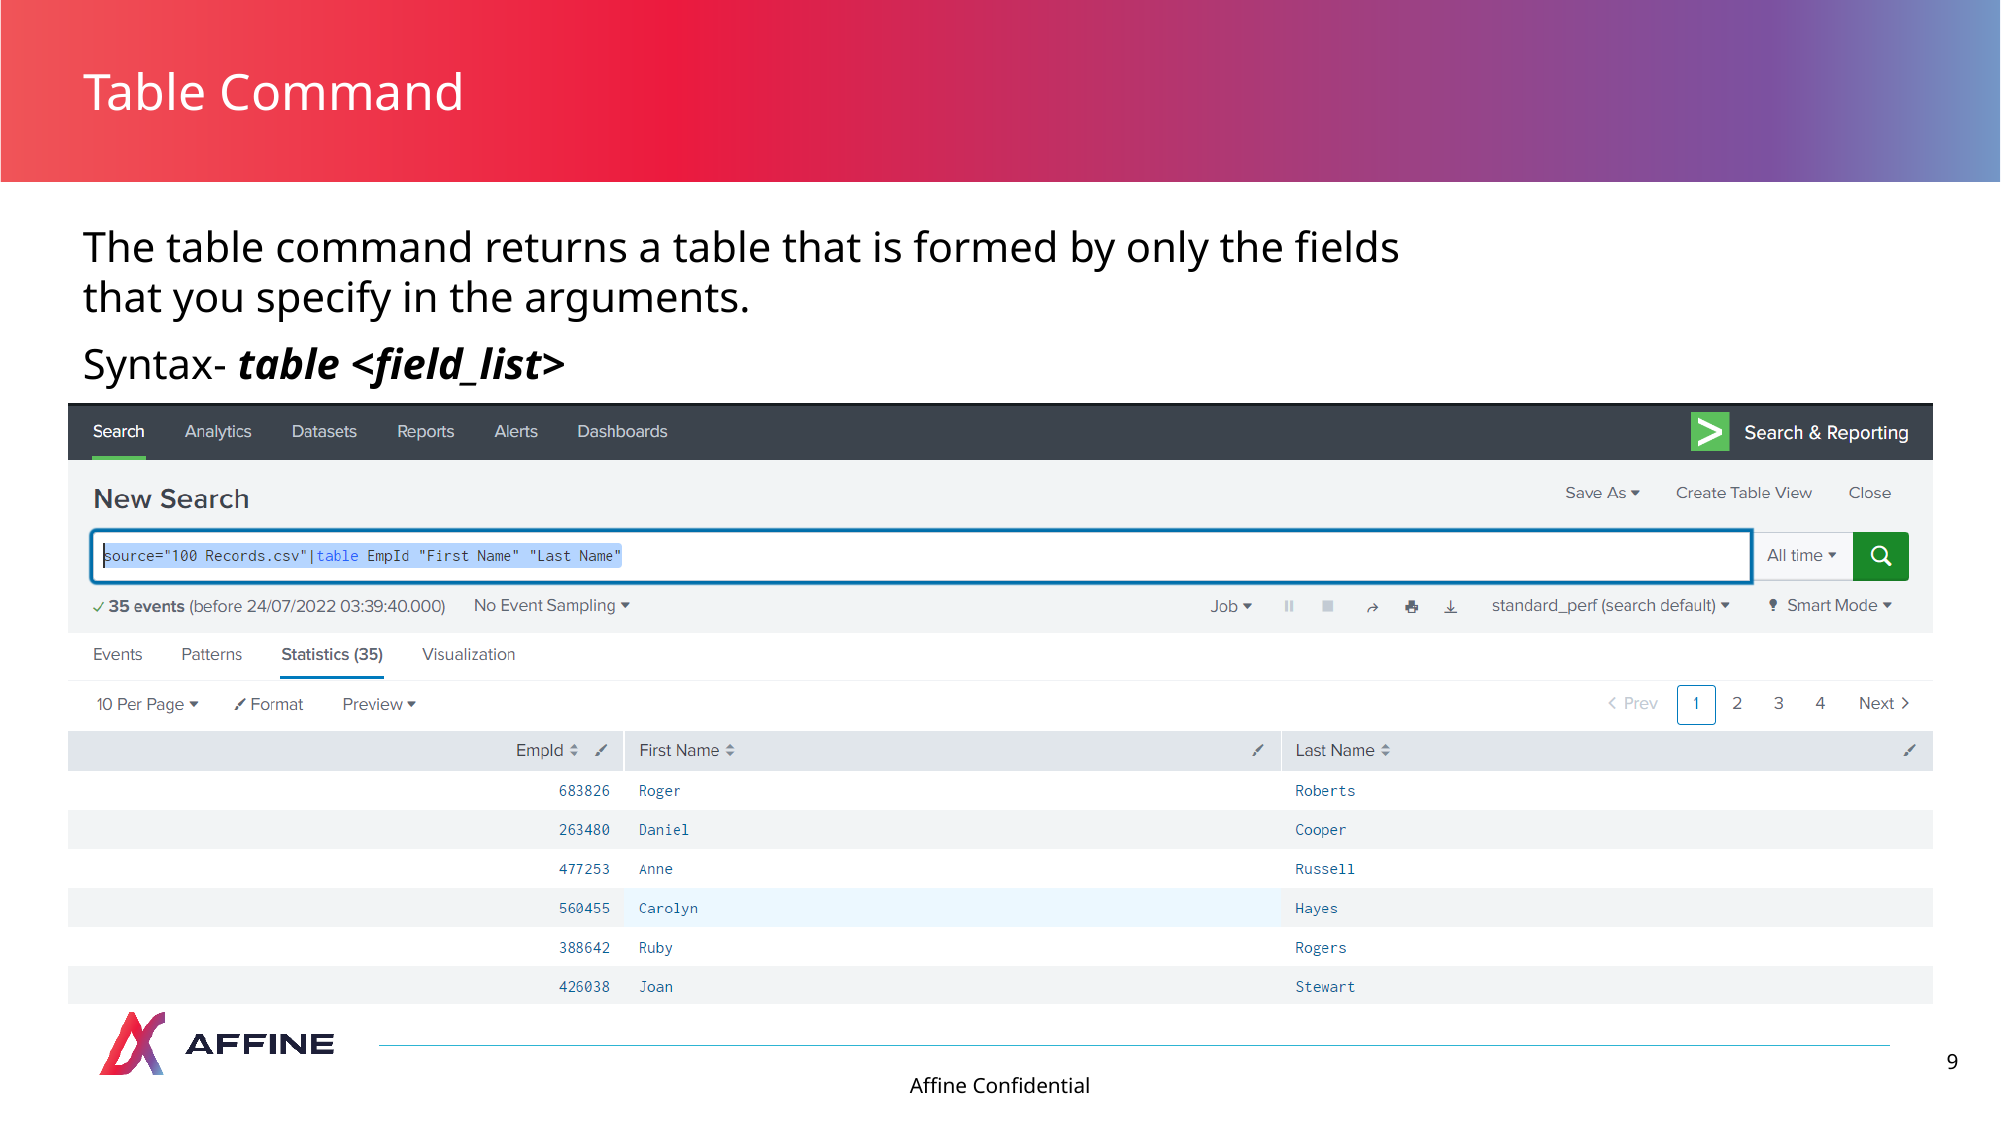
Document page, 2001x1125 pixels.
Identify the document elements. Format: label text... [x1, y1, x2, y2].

picture [99, 1012, 334, 1075]
text_box The table command returns a table that is formed by only the fields that you specify in the arguments. Syntax- table <field_list> [68, 213, 1425, 403]
picture [2, 0, 1999, 182]
slide_number 9 [1853, 1019, 1974, 1106]
title Table Command [68, 27, 1930, 154]
picture [67, 403, 1933, 1004]
